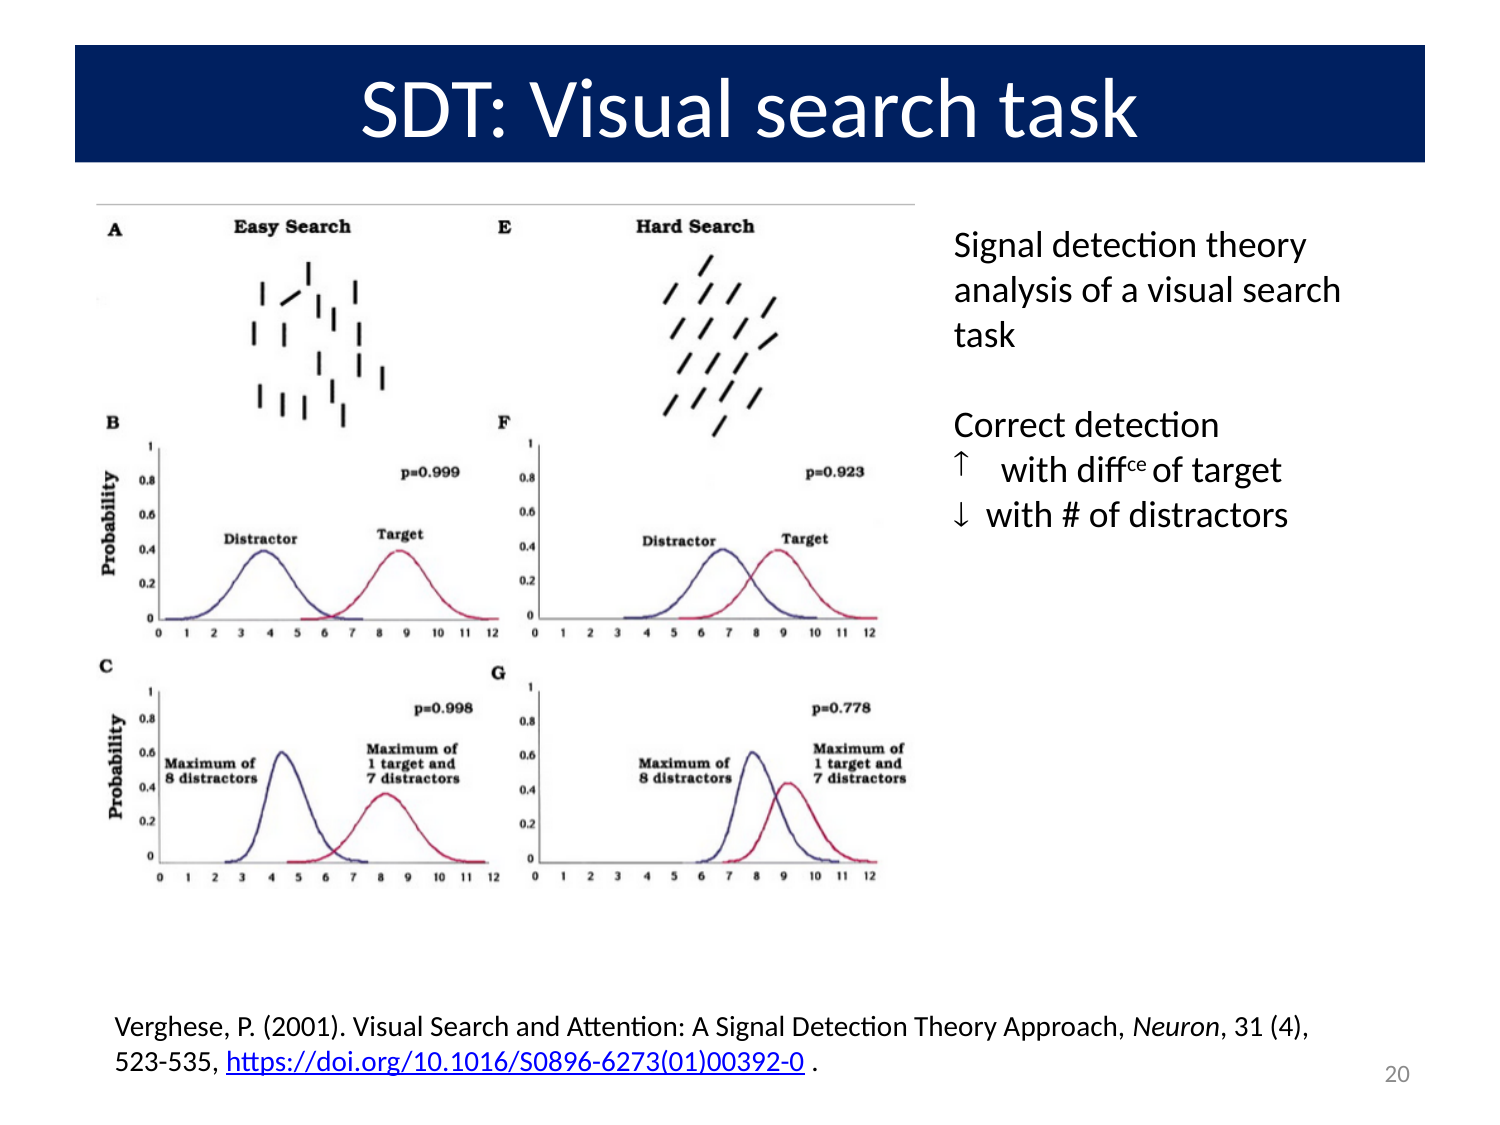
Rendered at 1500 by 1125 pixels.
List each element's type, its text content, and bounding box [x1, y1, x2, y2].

text_box Verghese, P. (2001). Visual Search and Attention: A Signal Detection Theory Approach, Neuron, 31 (4), 523-535, https://doi.org/10.1016/S0896-6273(01)00392-0 . [99, 999, 1363, 1085]
title SDT: Visual search task [75, 45, 1425, 163]
slide_number 20 [1074, 1042, 1425, 1103]
text_box Signal detection theory analysis of a visual search task Correct detection with diffce of target  with # of distractors [939, 212, 1425, 543]
picture [74, 199, 915, 890]
